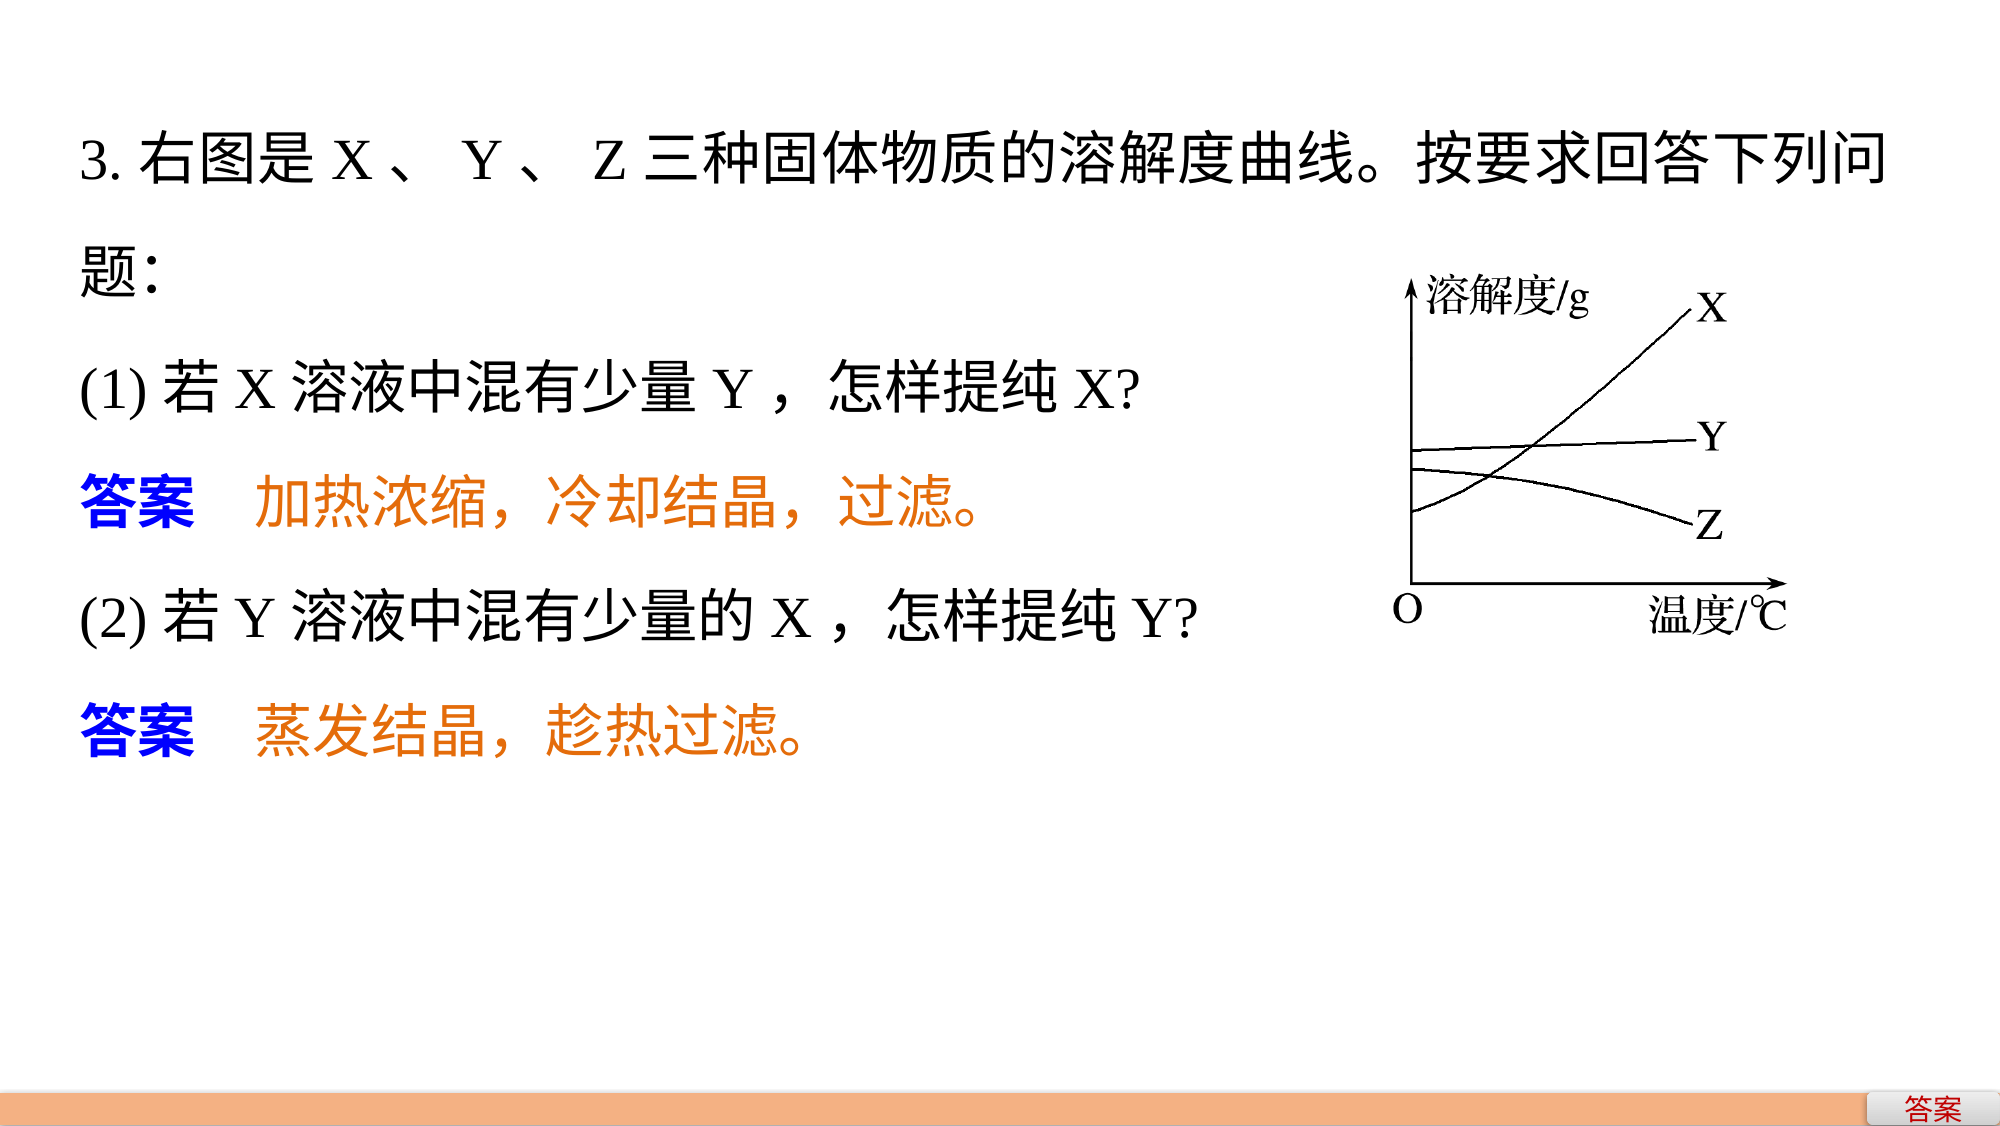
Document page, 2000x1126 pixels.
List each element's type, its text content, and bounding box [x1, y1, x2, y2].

text_box 3.右图是X、Y、Z三种固体物质的溶解度曲线。按要求回答下列问题： (1)若X溶液中混有少量Y，怎样提纯X? 答案 加热浓缩，冷却结晶，过滤。 (2)若Y溶液中混有少量的X，怎样提纯Y? 答案 蒸发结晶，趁热过滤。 [59, 66, 1910, 774]
text_box 答案 [1866, 1091, 2000, 1126]
text_box [0, 1092, 1866, 1126]
picture [1377, 263, 1800, 643]
